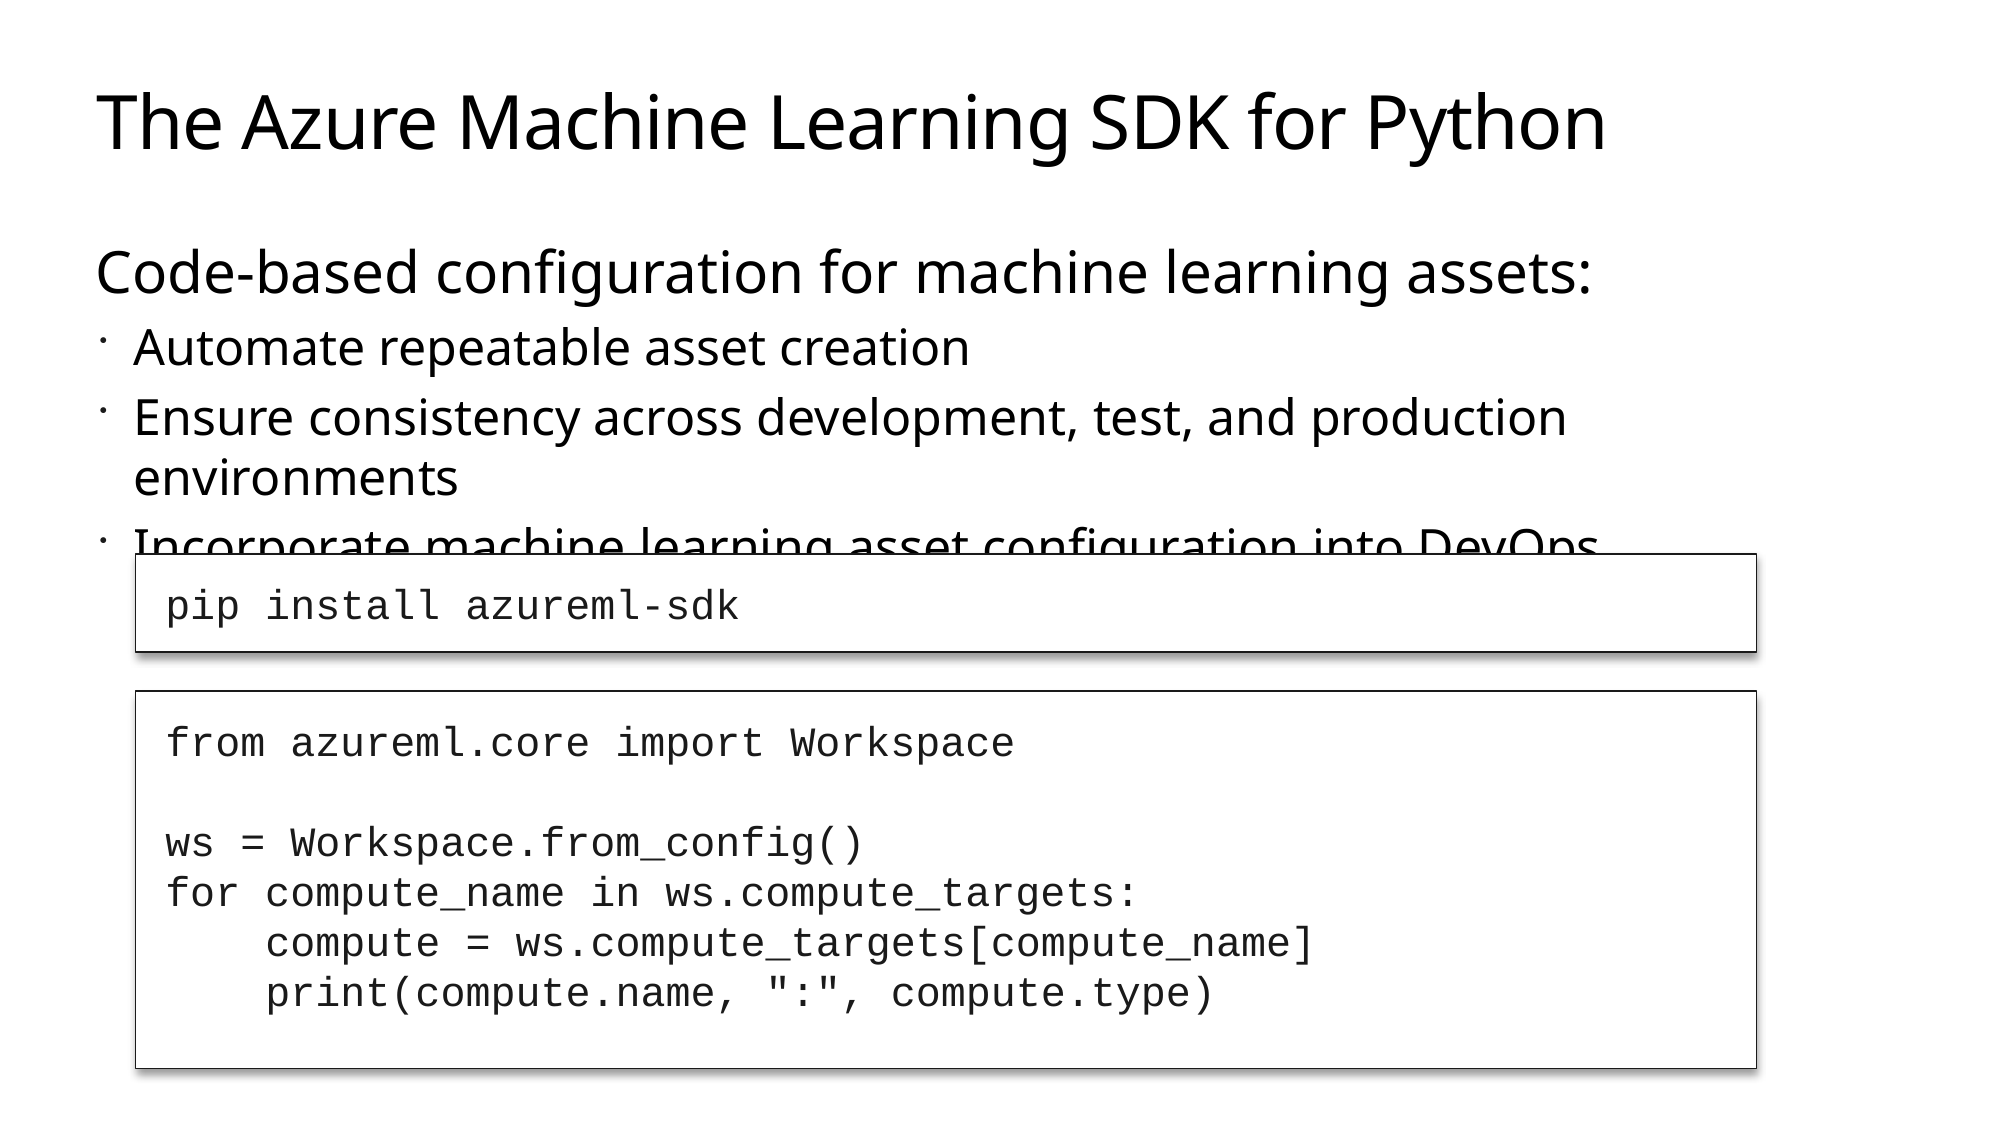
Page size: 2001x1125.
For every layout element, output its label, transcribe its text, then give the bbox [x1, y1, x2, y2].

text_box from azureml.core import Workspace ws = Workspace.from_config() for compute_name in ws.compute_targets: compute = ws.compute_targets[compute_name] print(compute.name, ":", compute.type) [135, 690, 1757, 1069]
title The Azure Machine Learning SDK for Python [96, 75, 1904, 166]
list Code-based configuration for machine learning assets: Automate repeatable asset creation Ensure consistency across development, test, and production environments Incorporate machine learning asset configuration into DevOps [95, 235, 1904, 622]
text_box pip install azureml-sdk [135, 553, 1757, 653]
